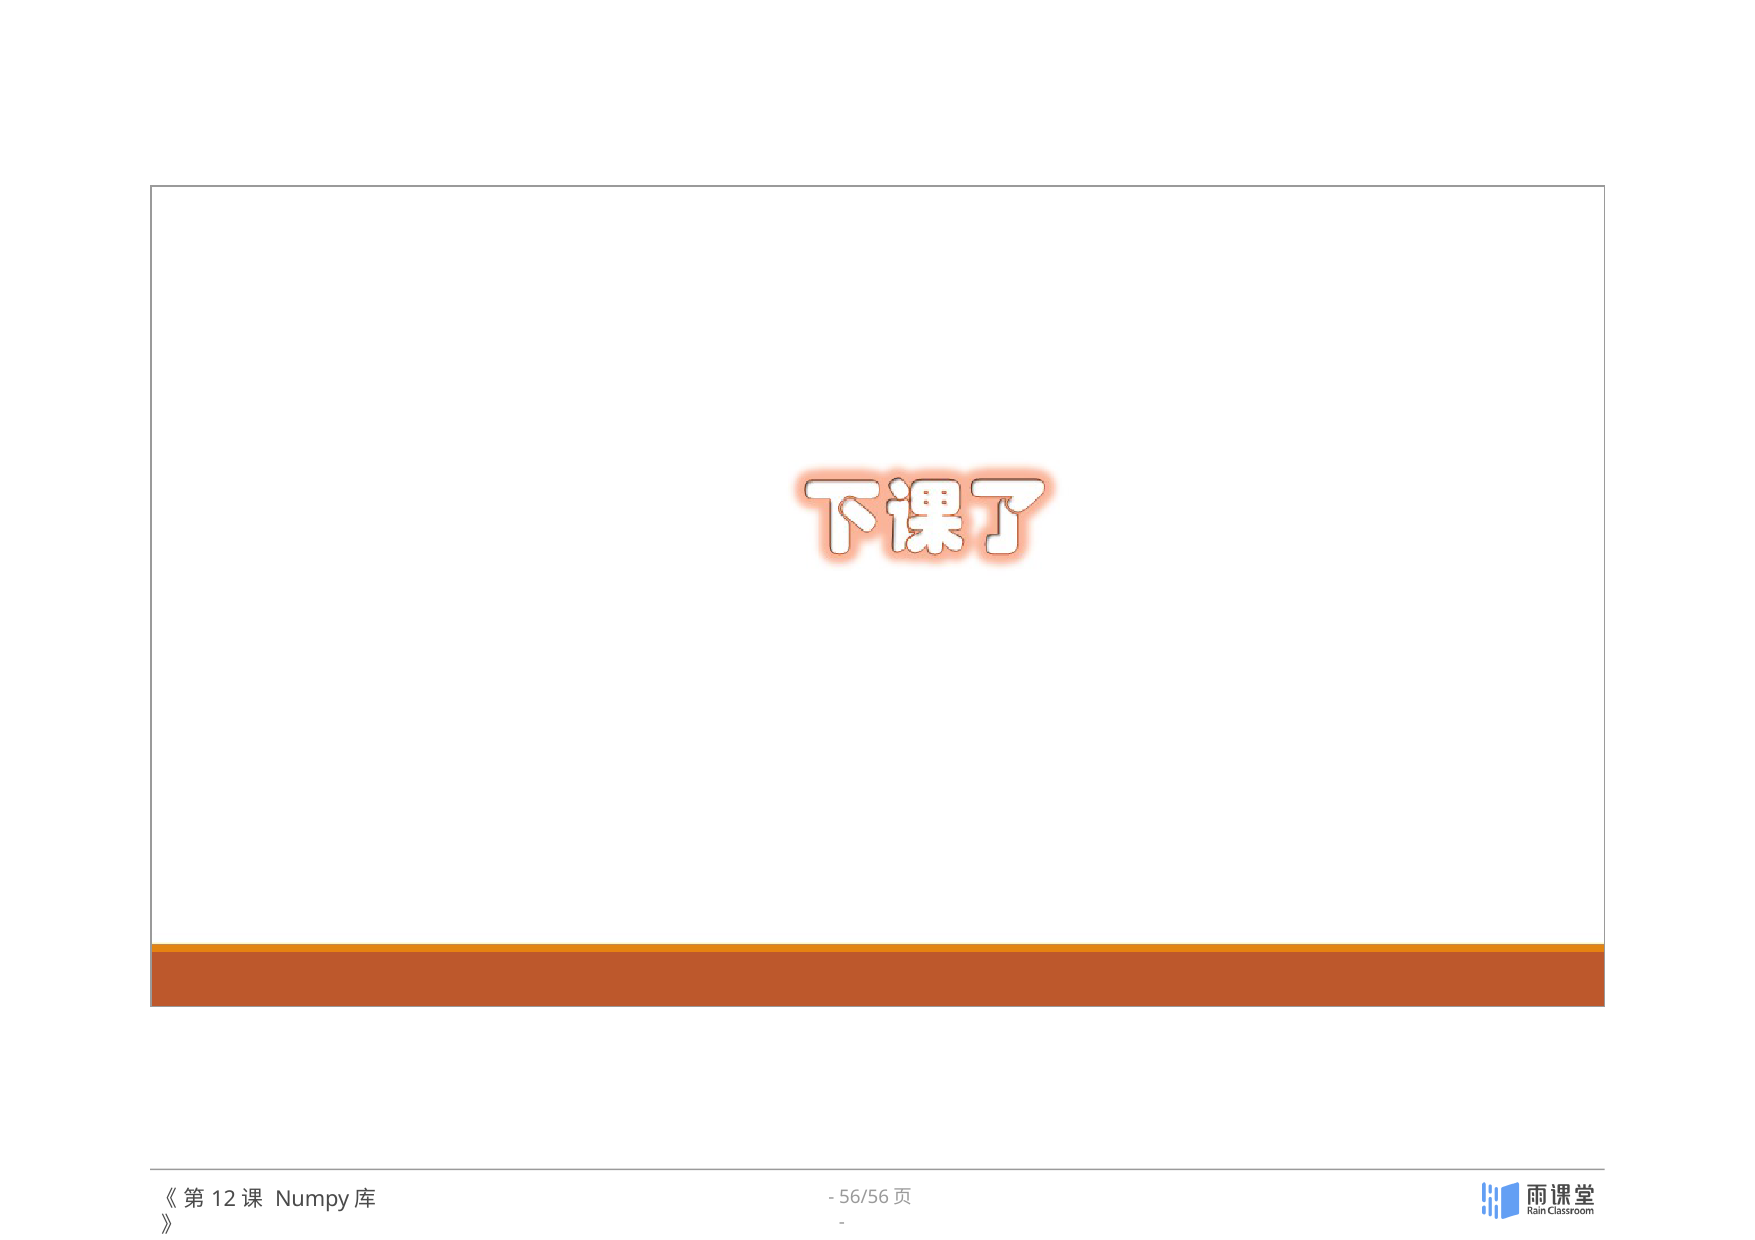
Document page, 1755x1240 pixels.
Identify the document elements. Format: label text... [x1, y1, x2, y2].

footer 《 第12课 Numpy库 》 [153, 1181, 390, 1240]
slide_number - 56/56页 - [826, 1181, 929, 1240]
picture [1482, 1182, 1594, 1219]
picture [149, 185, 1605, 1007]
